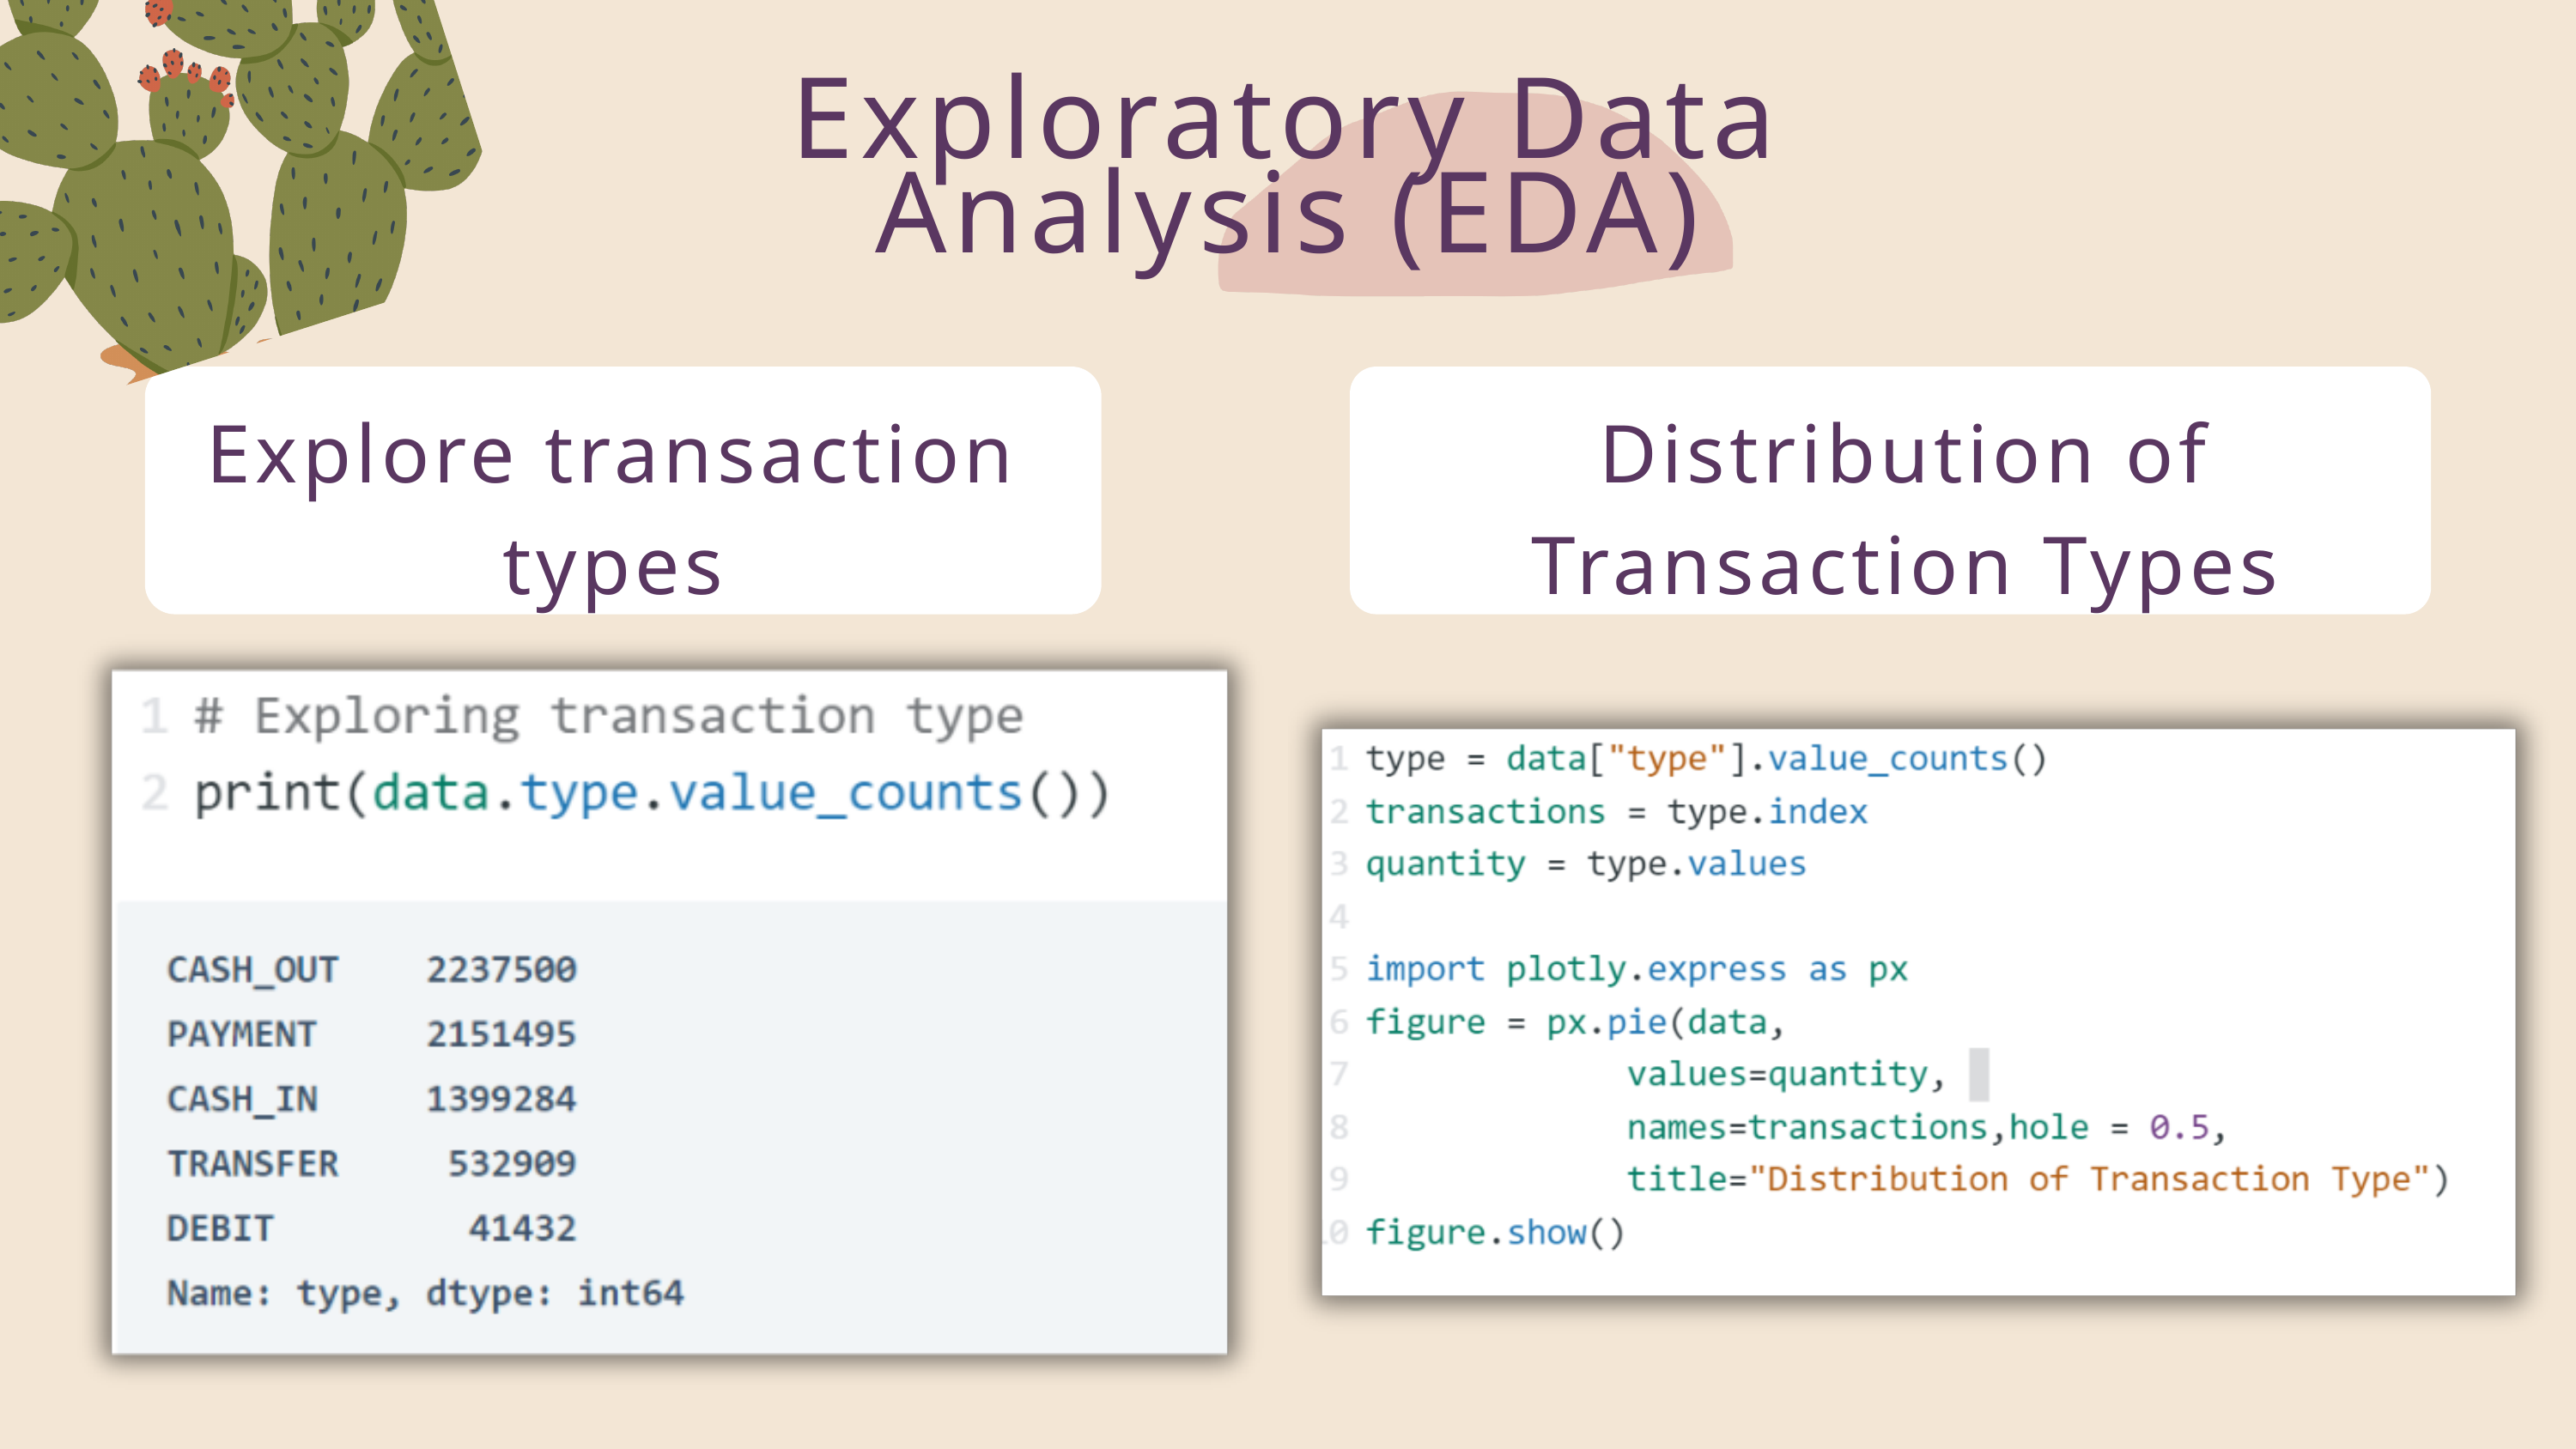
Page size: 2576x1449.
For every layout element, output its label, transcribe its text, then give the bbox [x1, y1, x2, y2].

text_box Exploratory Data Analysis (EDA) [583, 86, 1993, 276]
text_box [1288, 684, 2550, 1343]
text_box [52, 627, 1288, 1399]
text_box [144, 366, 1102, 615]
text_box [0, 0, 518, 421]
text_box [1218, 276, 1734, 297]
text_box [1349, 366, 2432, 615]
